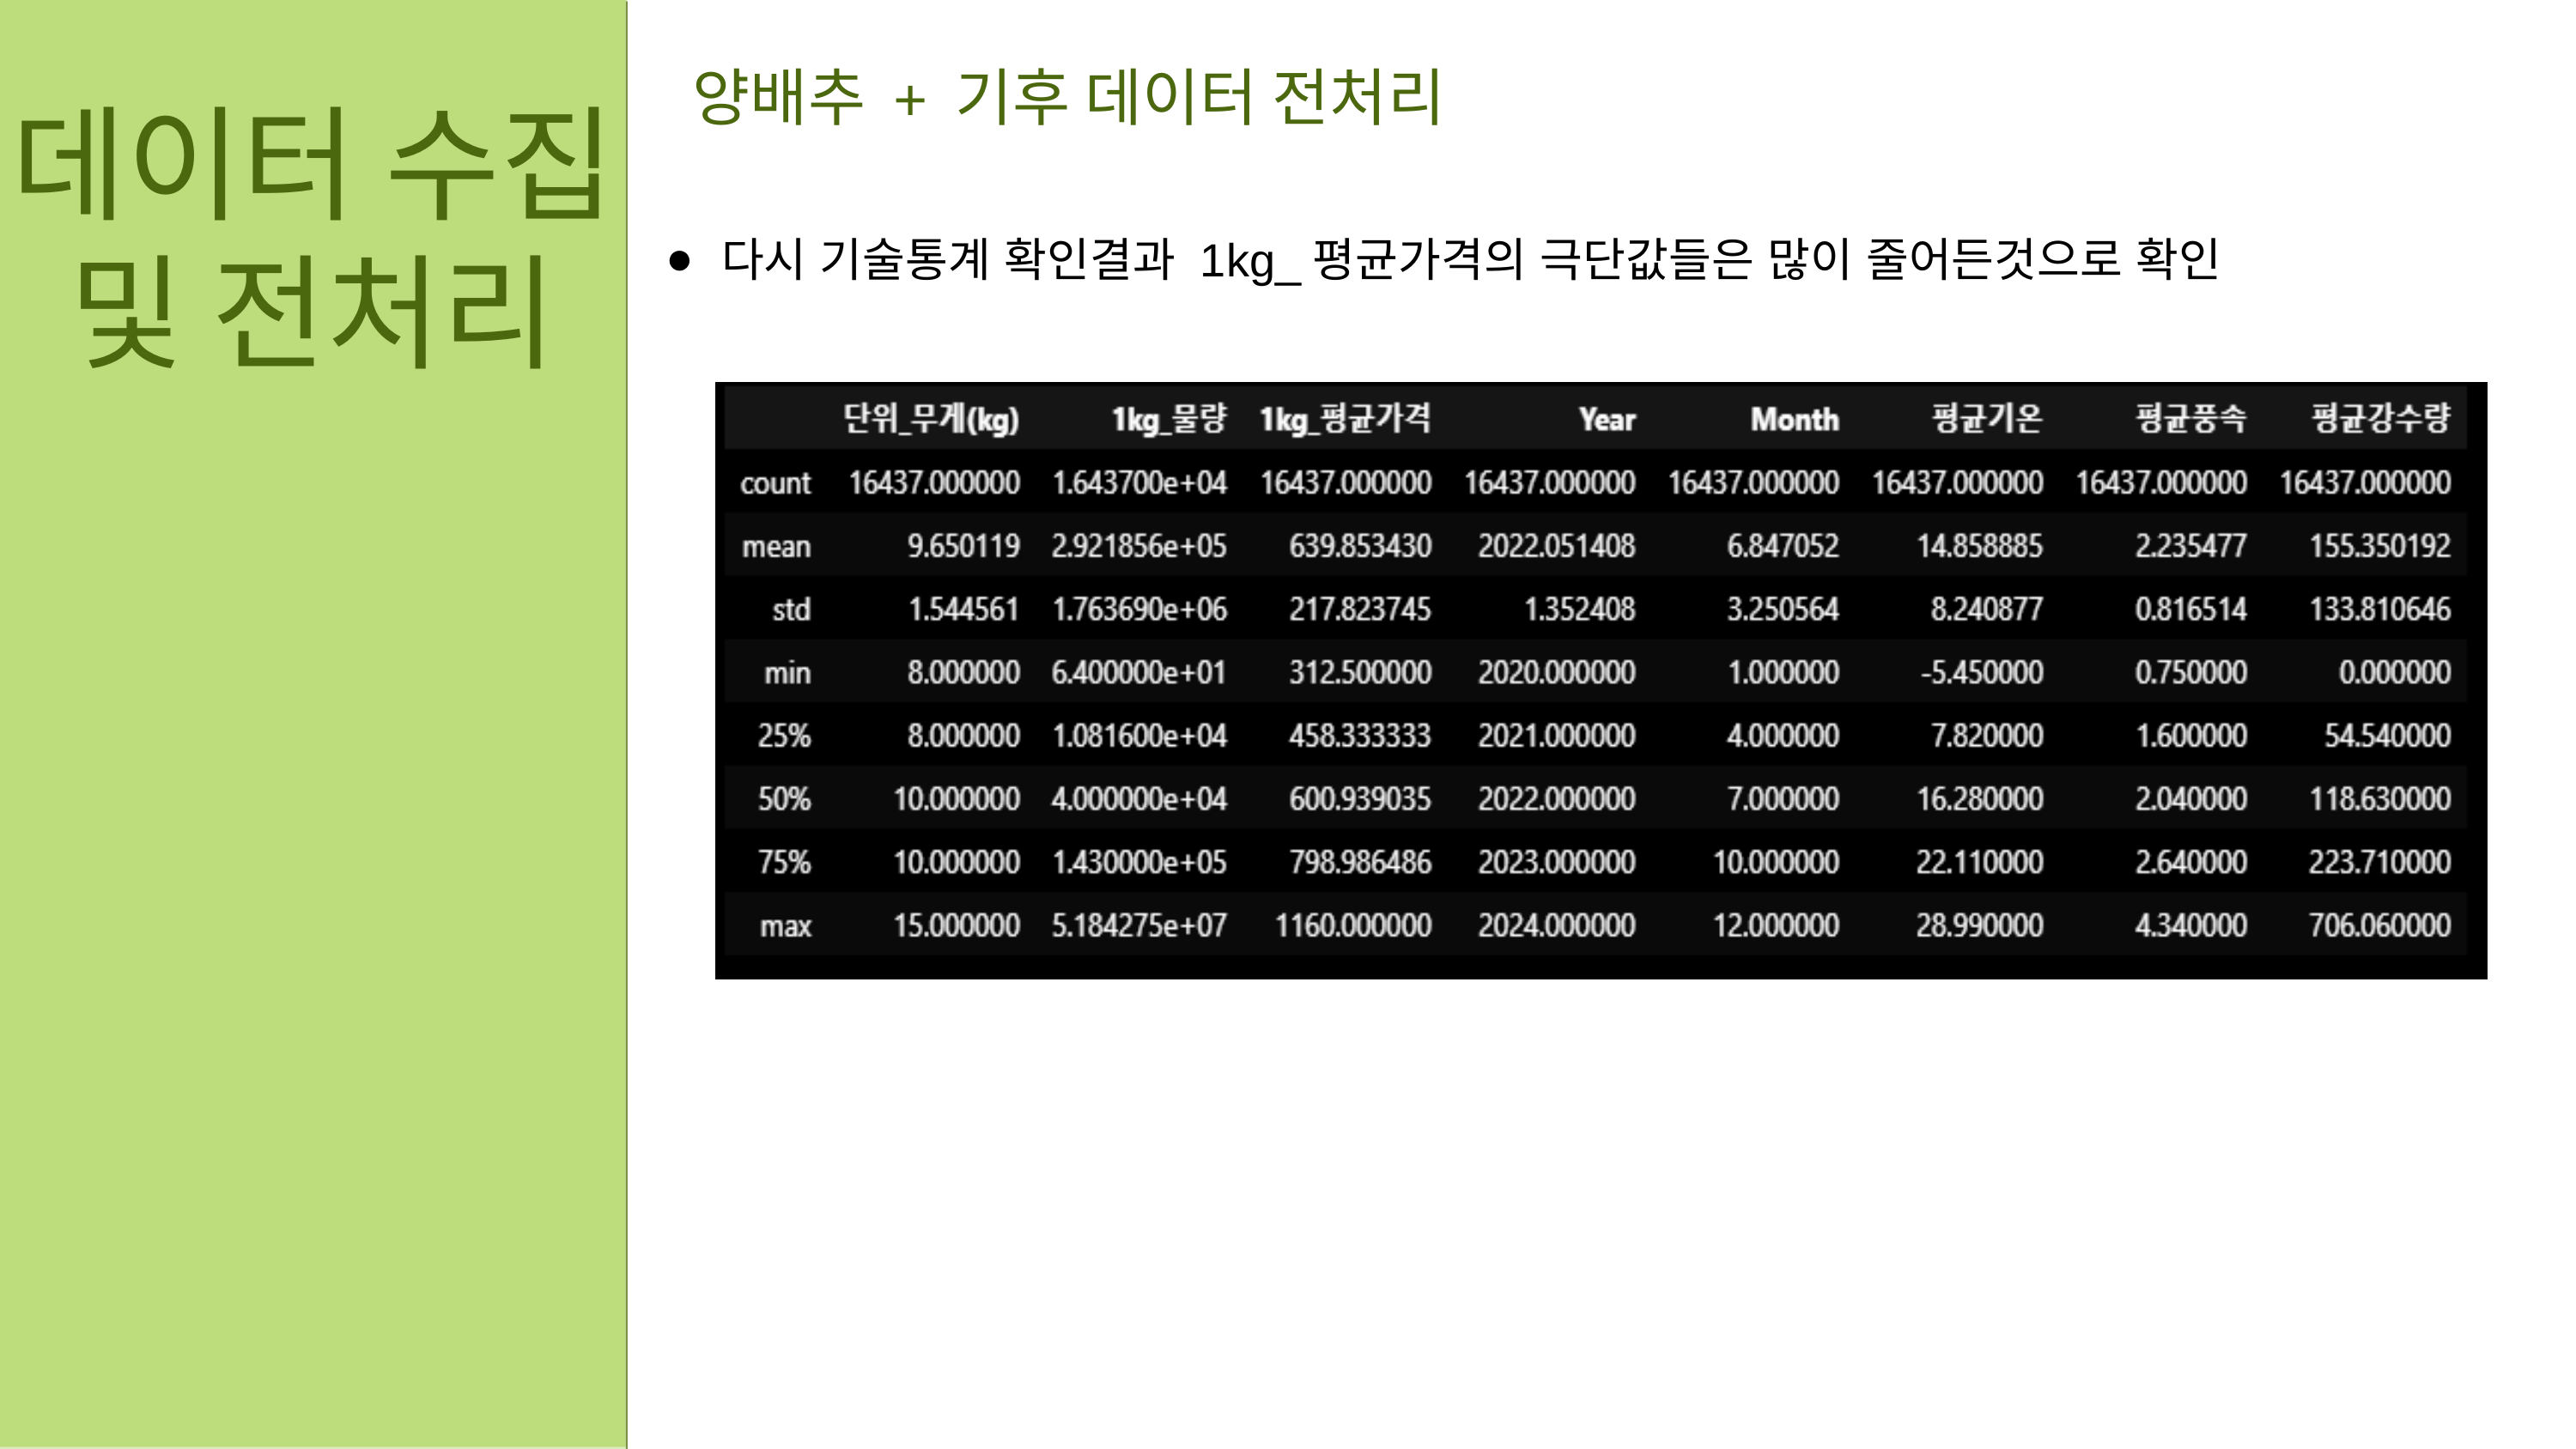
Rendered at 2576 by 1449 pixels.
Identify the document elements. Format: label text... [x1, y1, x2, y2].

text_box 양배추 + 기후 데이터 전처리 [679, 47, 1553, 192]
text_box 다시 기술통계 확인결과 1kg_평균가격의 극단값들은 많이 줄어든것으로 확인 [644, 737, 2469, 1377]
picture [0, 0, 2488, 1449]
text_box 다시 기술통계 확인결과 1kg_평균가격의 극단값들은 많이 줄어든것으로 확인 [644, 209, 2469, 724]
